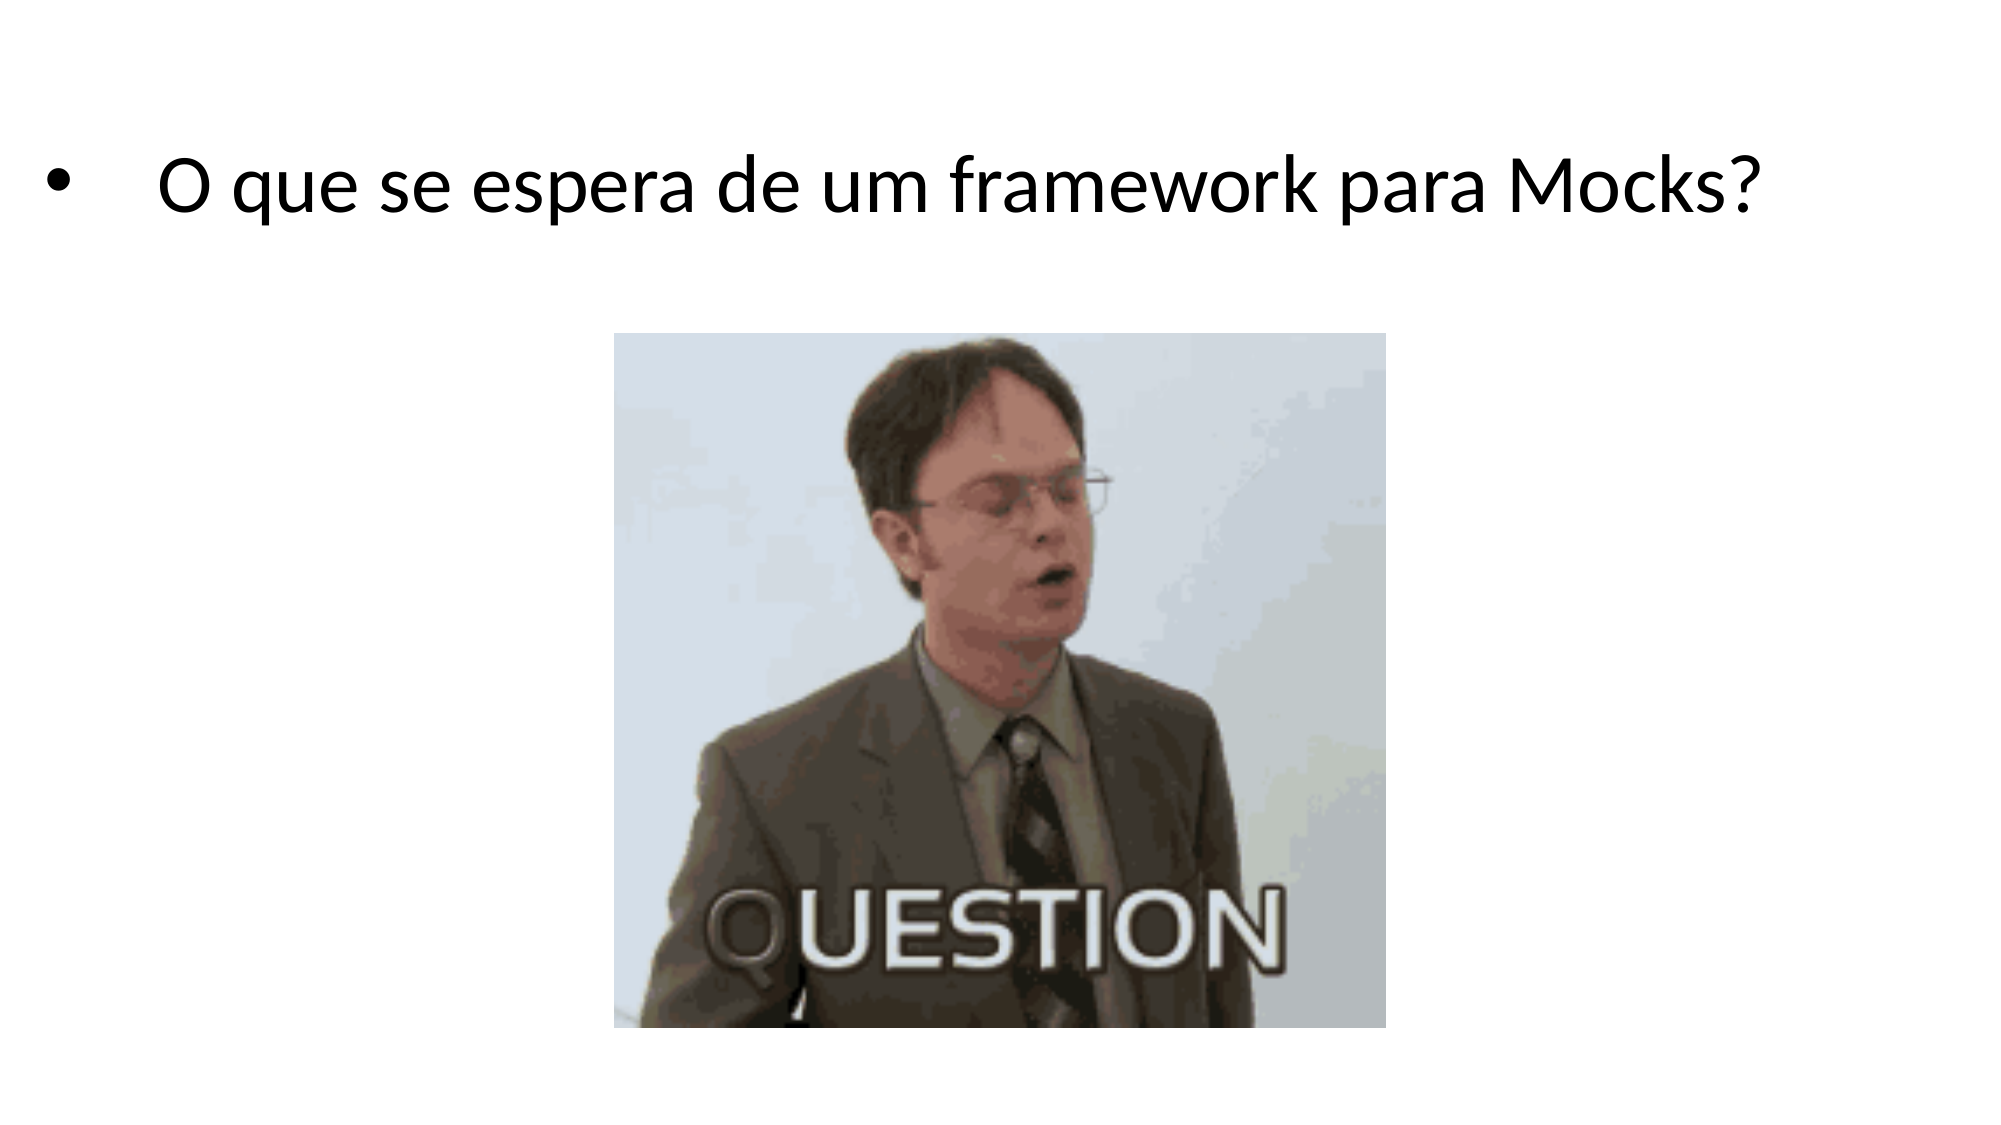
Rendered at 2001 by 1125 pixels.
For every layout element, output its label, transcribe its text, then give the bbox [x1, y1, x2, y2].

picture [614, 333, 1386, 1028]
text_box O que se espera de um framework para Mocks? [30, 121, 1925, 237]
